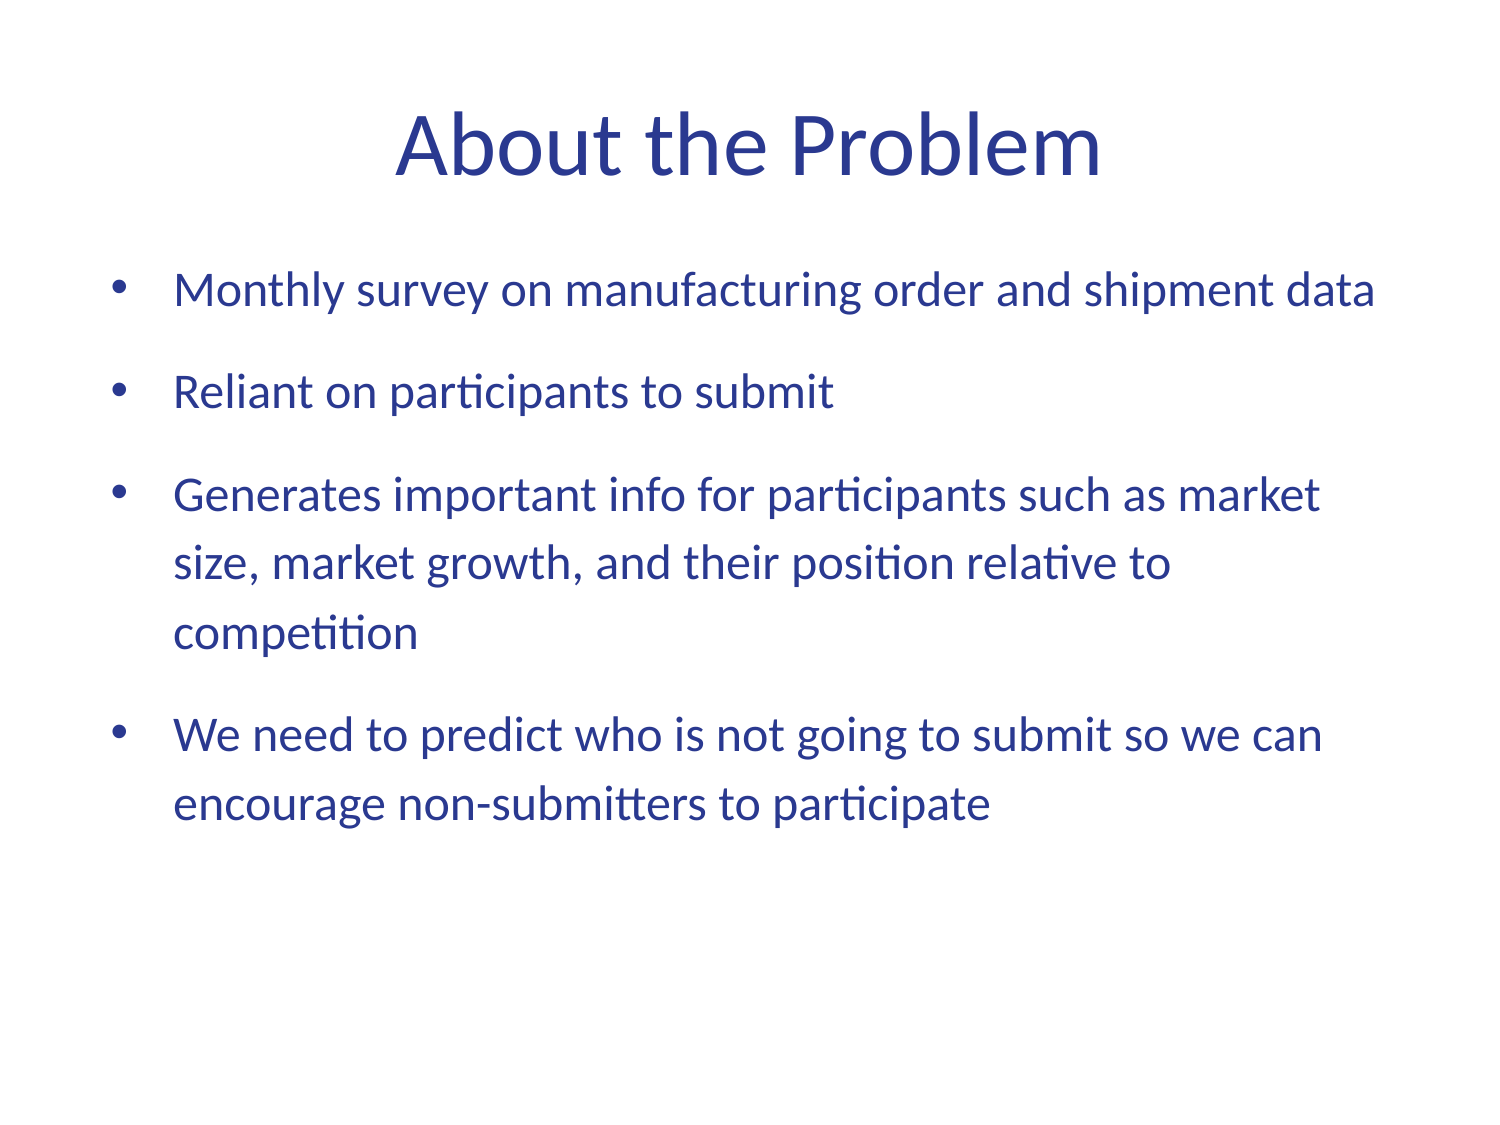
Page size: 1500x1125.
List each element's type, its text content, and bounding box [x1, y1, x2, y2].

title About the Problem [75, 45, 1425, 233]
list Monthly survey on manufacturing order and shipment data Reliant on participants to submit Generates important info for participants such as market size, market growth, and their position relative to competition We need to predict who is not going to submit so we can encourage non-submitters to participate [83, 232, 1434, 976]
